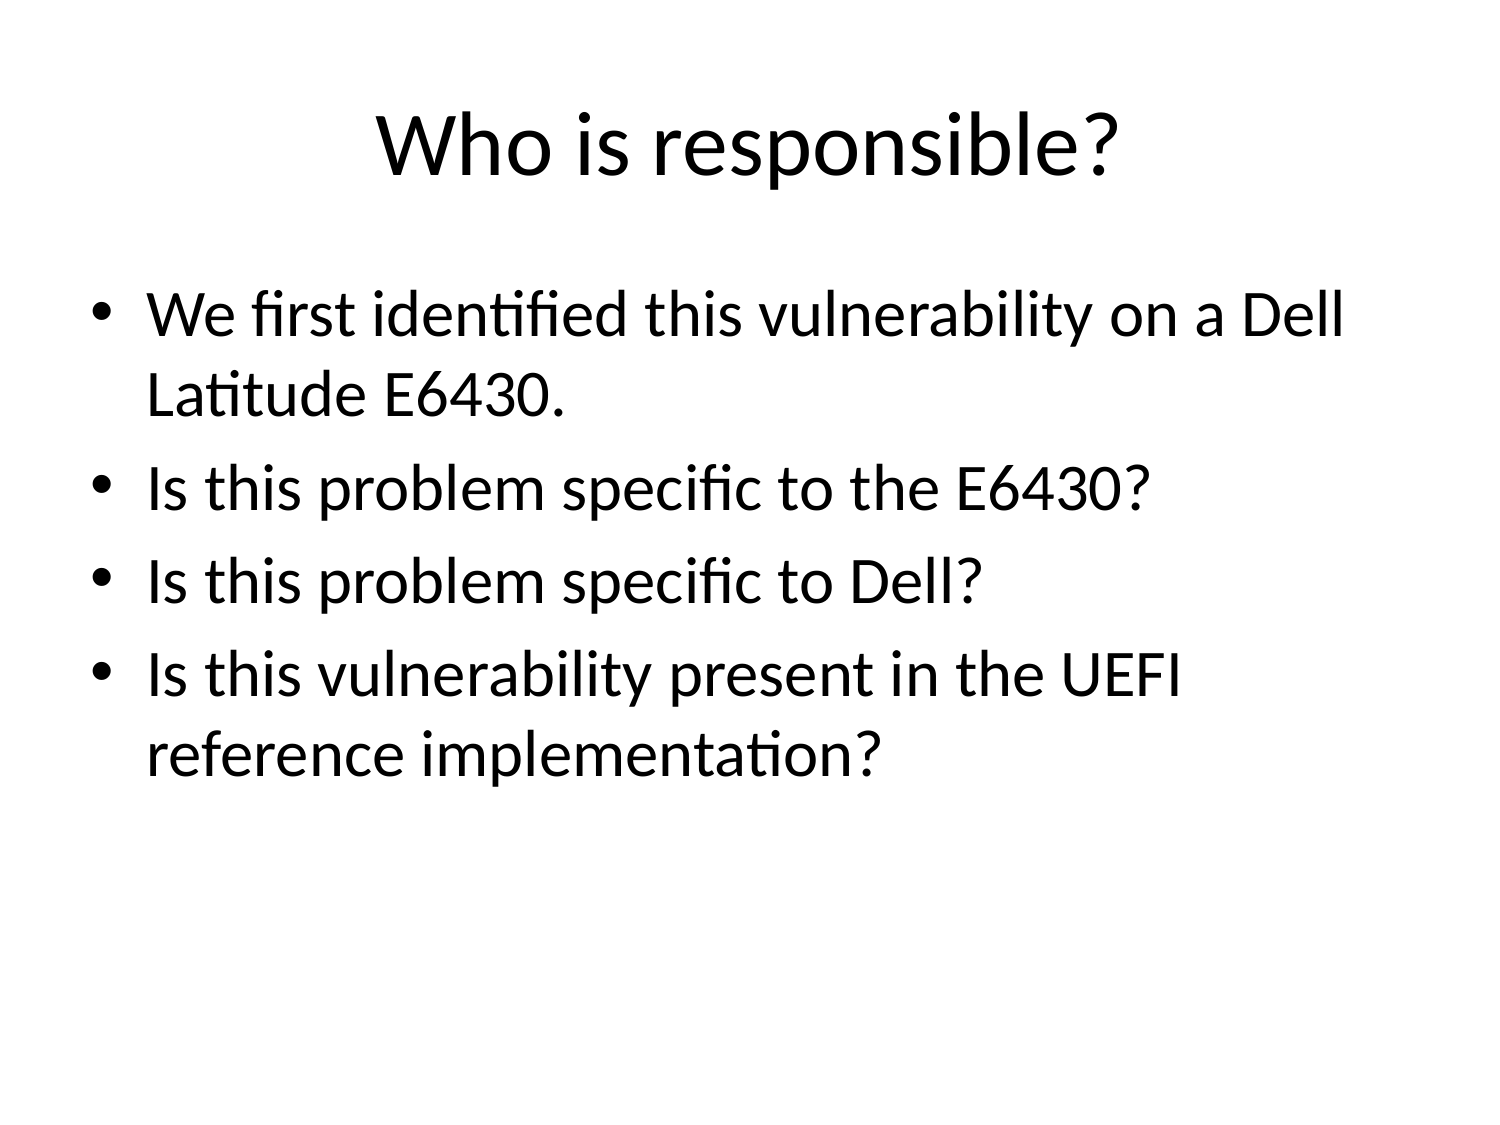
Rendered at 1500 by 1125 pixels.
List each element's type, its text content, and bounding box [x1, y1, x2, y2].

list We first identified this vulnerability on a Dell Latitude E6430. Is this problem specific to the E6430? Is this problem specific to Dell? Is this vulnerability present in the UEFI reference implementation? [75, 262, 1425, 1005]
title Who is responsible? [75, 45, 1425, 233]
